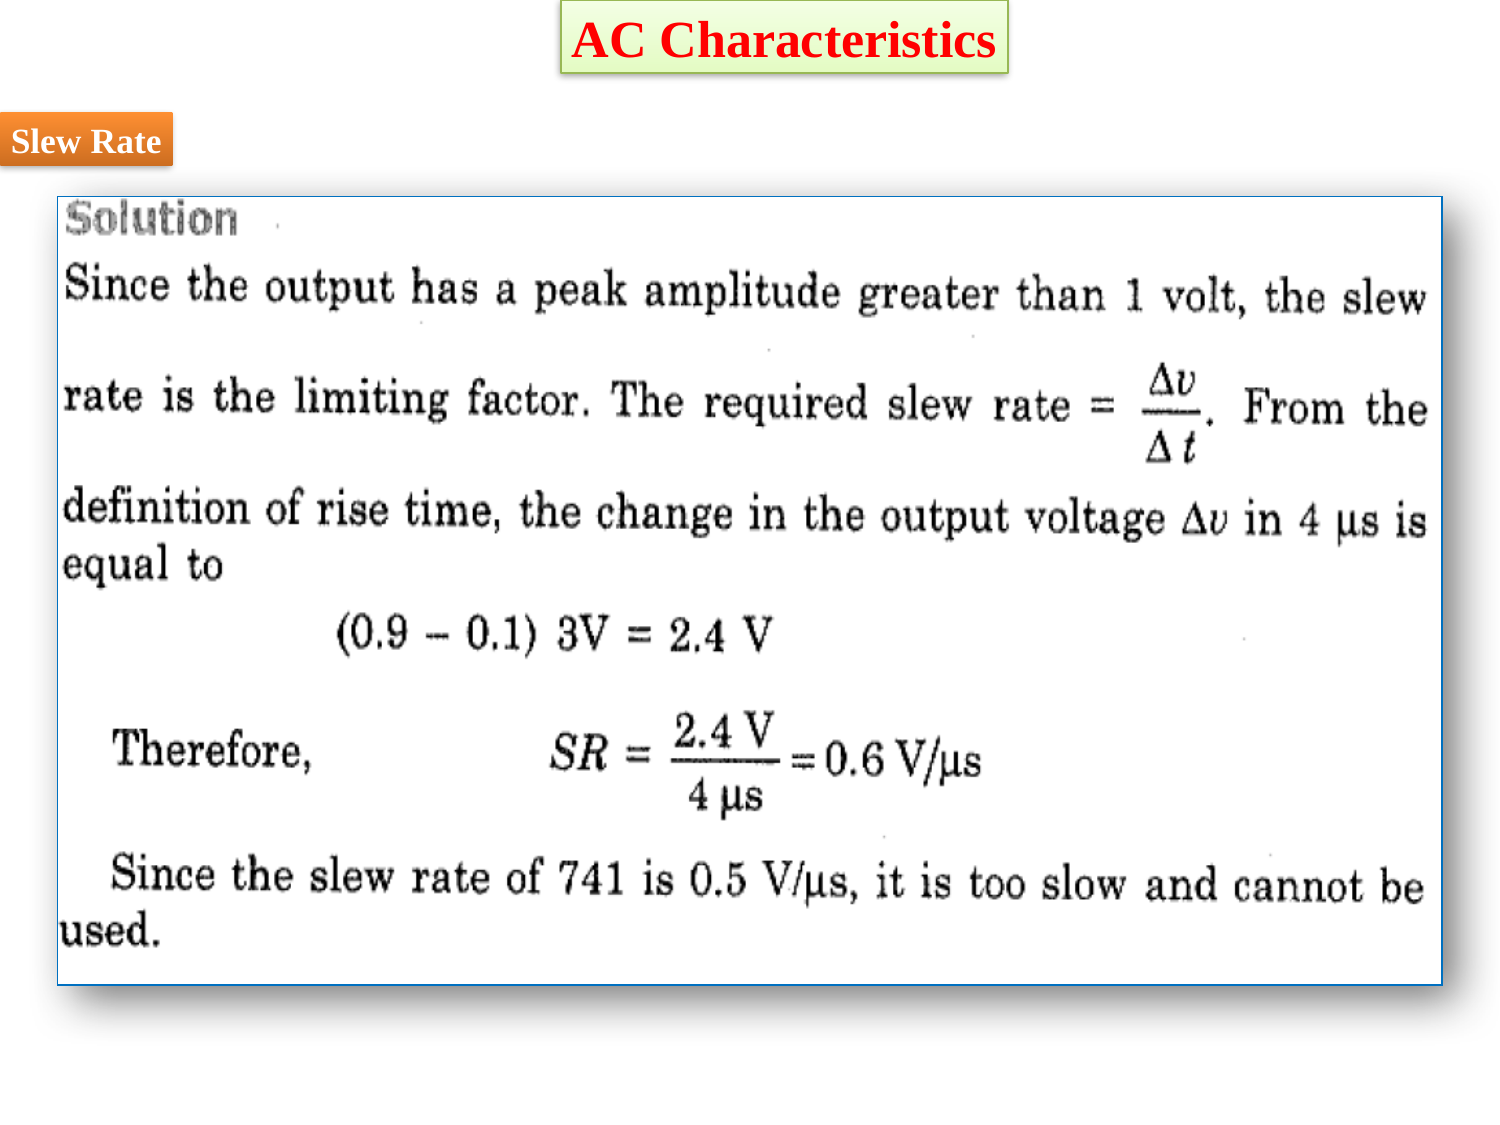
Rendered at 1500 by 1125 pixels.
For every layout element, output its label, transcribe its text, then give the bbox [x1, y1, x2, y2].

text_box Slew Rate [0, 112, 173, 166]
picture [57, 196, 1442, 985]
text_box AC Characteristics [560, 0, 1009, 74]
